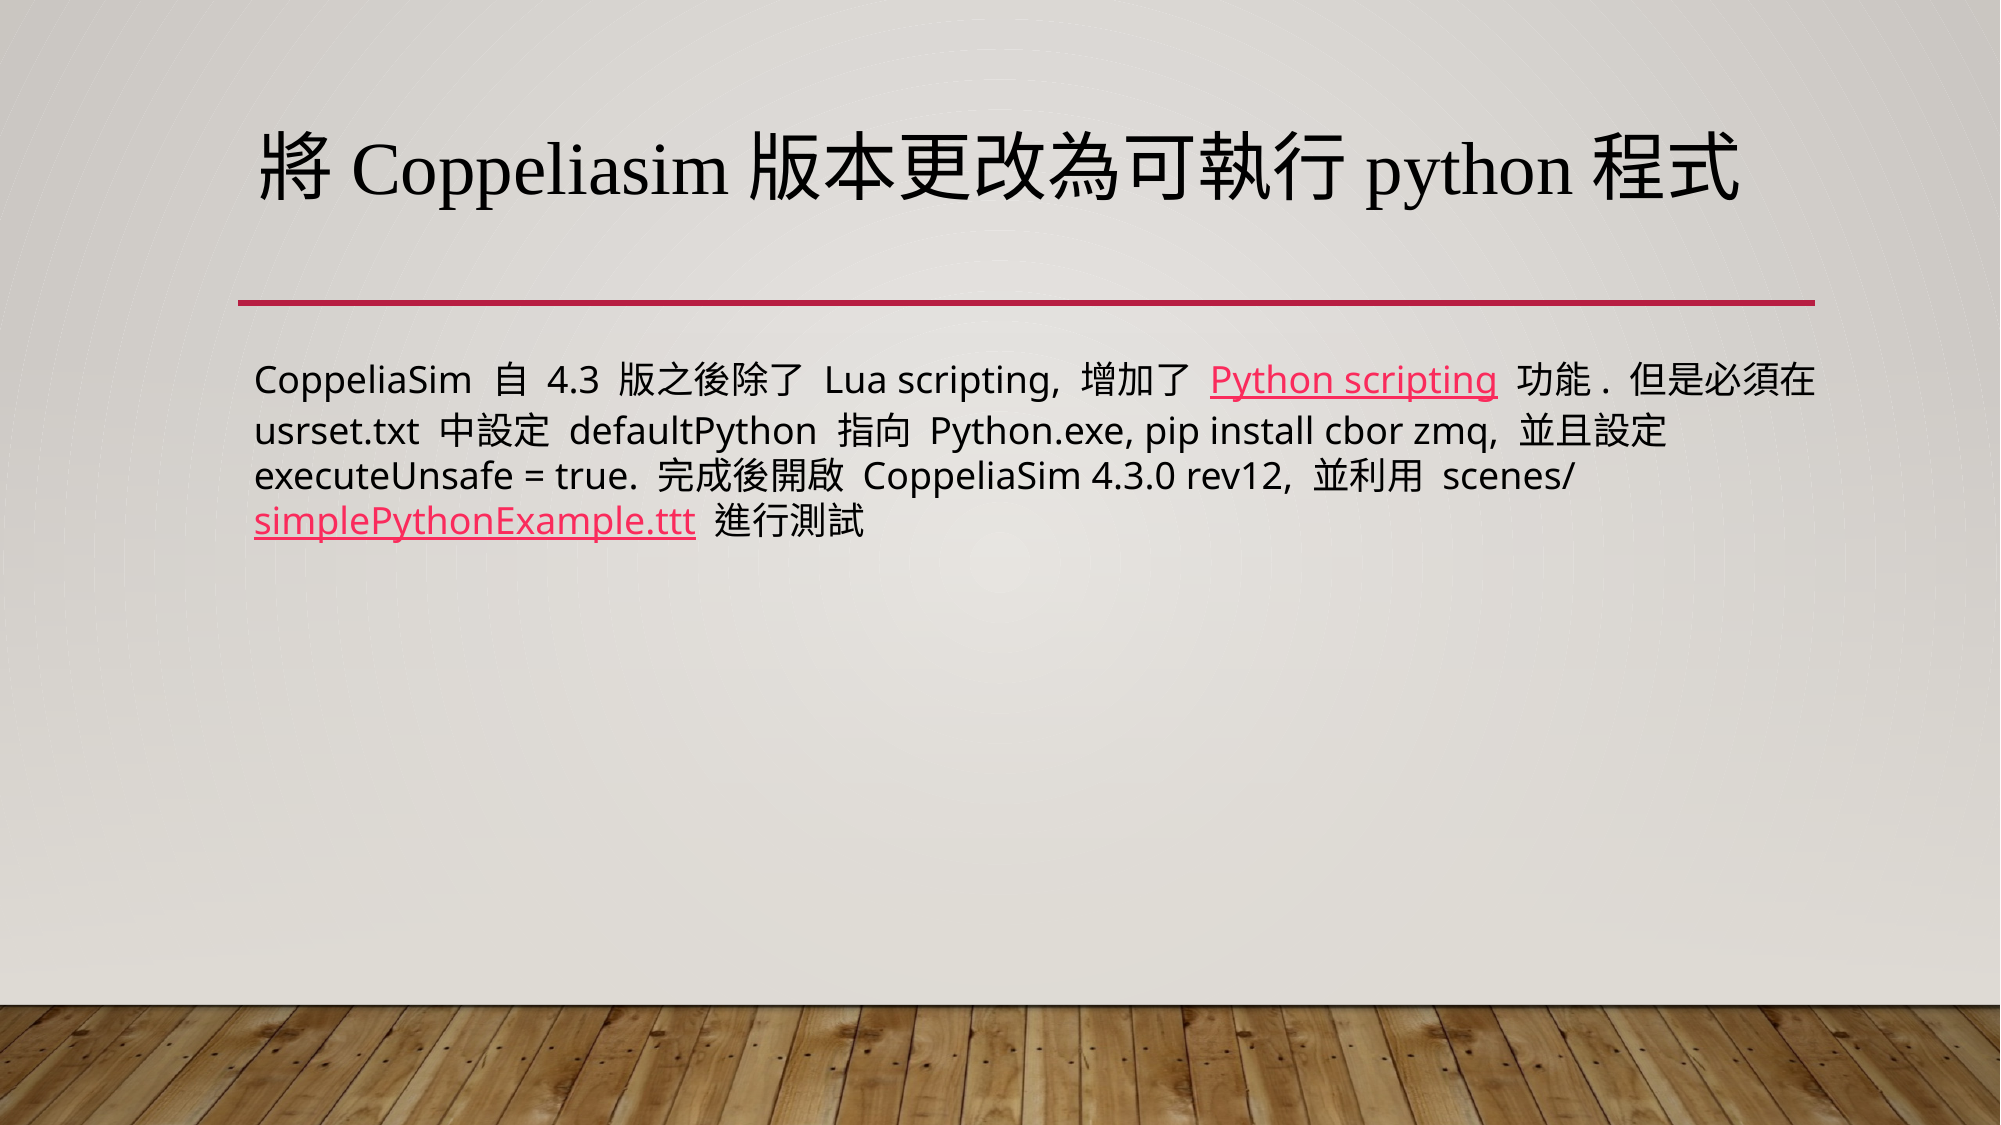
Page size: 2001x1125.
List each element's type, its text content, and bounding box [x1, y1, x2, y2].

text_box CoppeliaSim 自 4.3 版之後除了 Lua scripting, 增加了 Python scripting 功能. 但是必須在 usrset.txt 中設定 defaultPython 指向 Python.exe, pip install cbor zmq, 並且設定 executeUnsafe = true. 完成後開啟 CoppeliaSim 4.3.0 rev12, 並利用 scenes/simplePythonExample.ttt 進行測試 [239, 348, 1844, 601]
text_box 將Coppeliasim版本更改為可執行python程式 [197, 112, 1803, 218]
picture [0, 1005, 2000, 1125]
